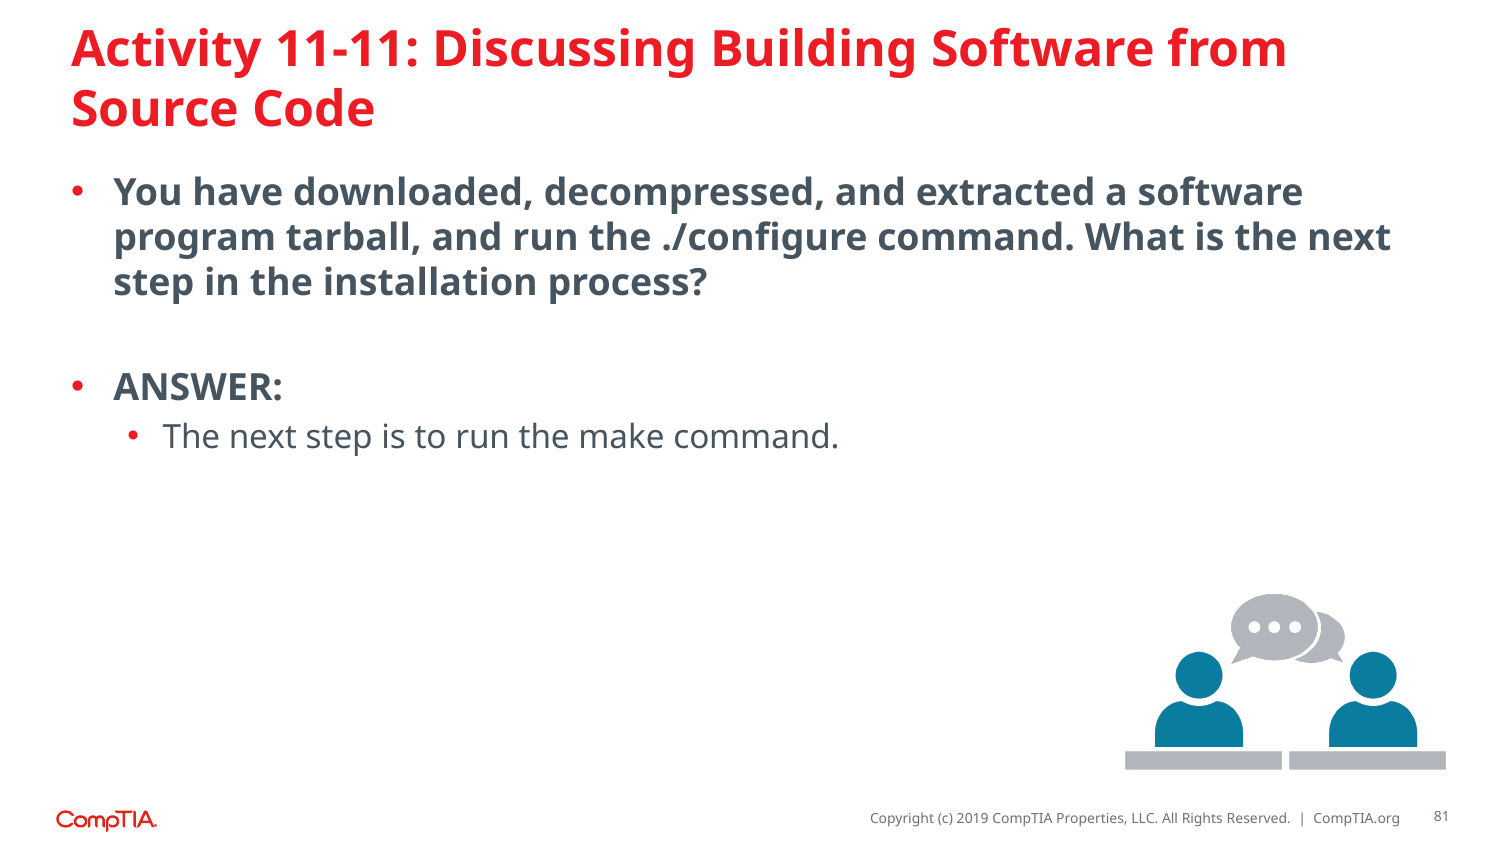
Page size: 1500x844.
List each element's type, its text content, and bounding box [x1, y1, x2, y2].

picture [1124, 593, 1446, 770]
list You have downloaded, decompressed, and extracted a software program tarball, and run the ./configure command. What is the next step in the installation process? ANSWER: The next step is to run the make command. [56, 160, 1444, 768]
slide_number 81 [1407, 800, 1450, 835]
title Activity 11-11: Discussing Building Software from Source Code [56, 24, 1444, 129]
